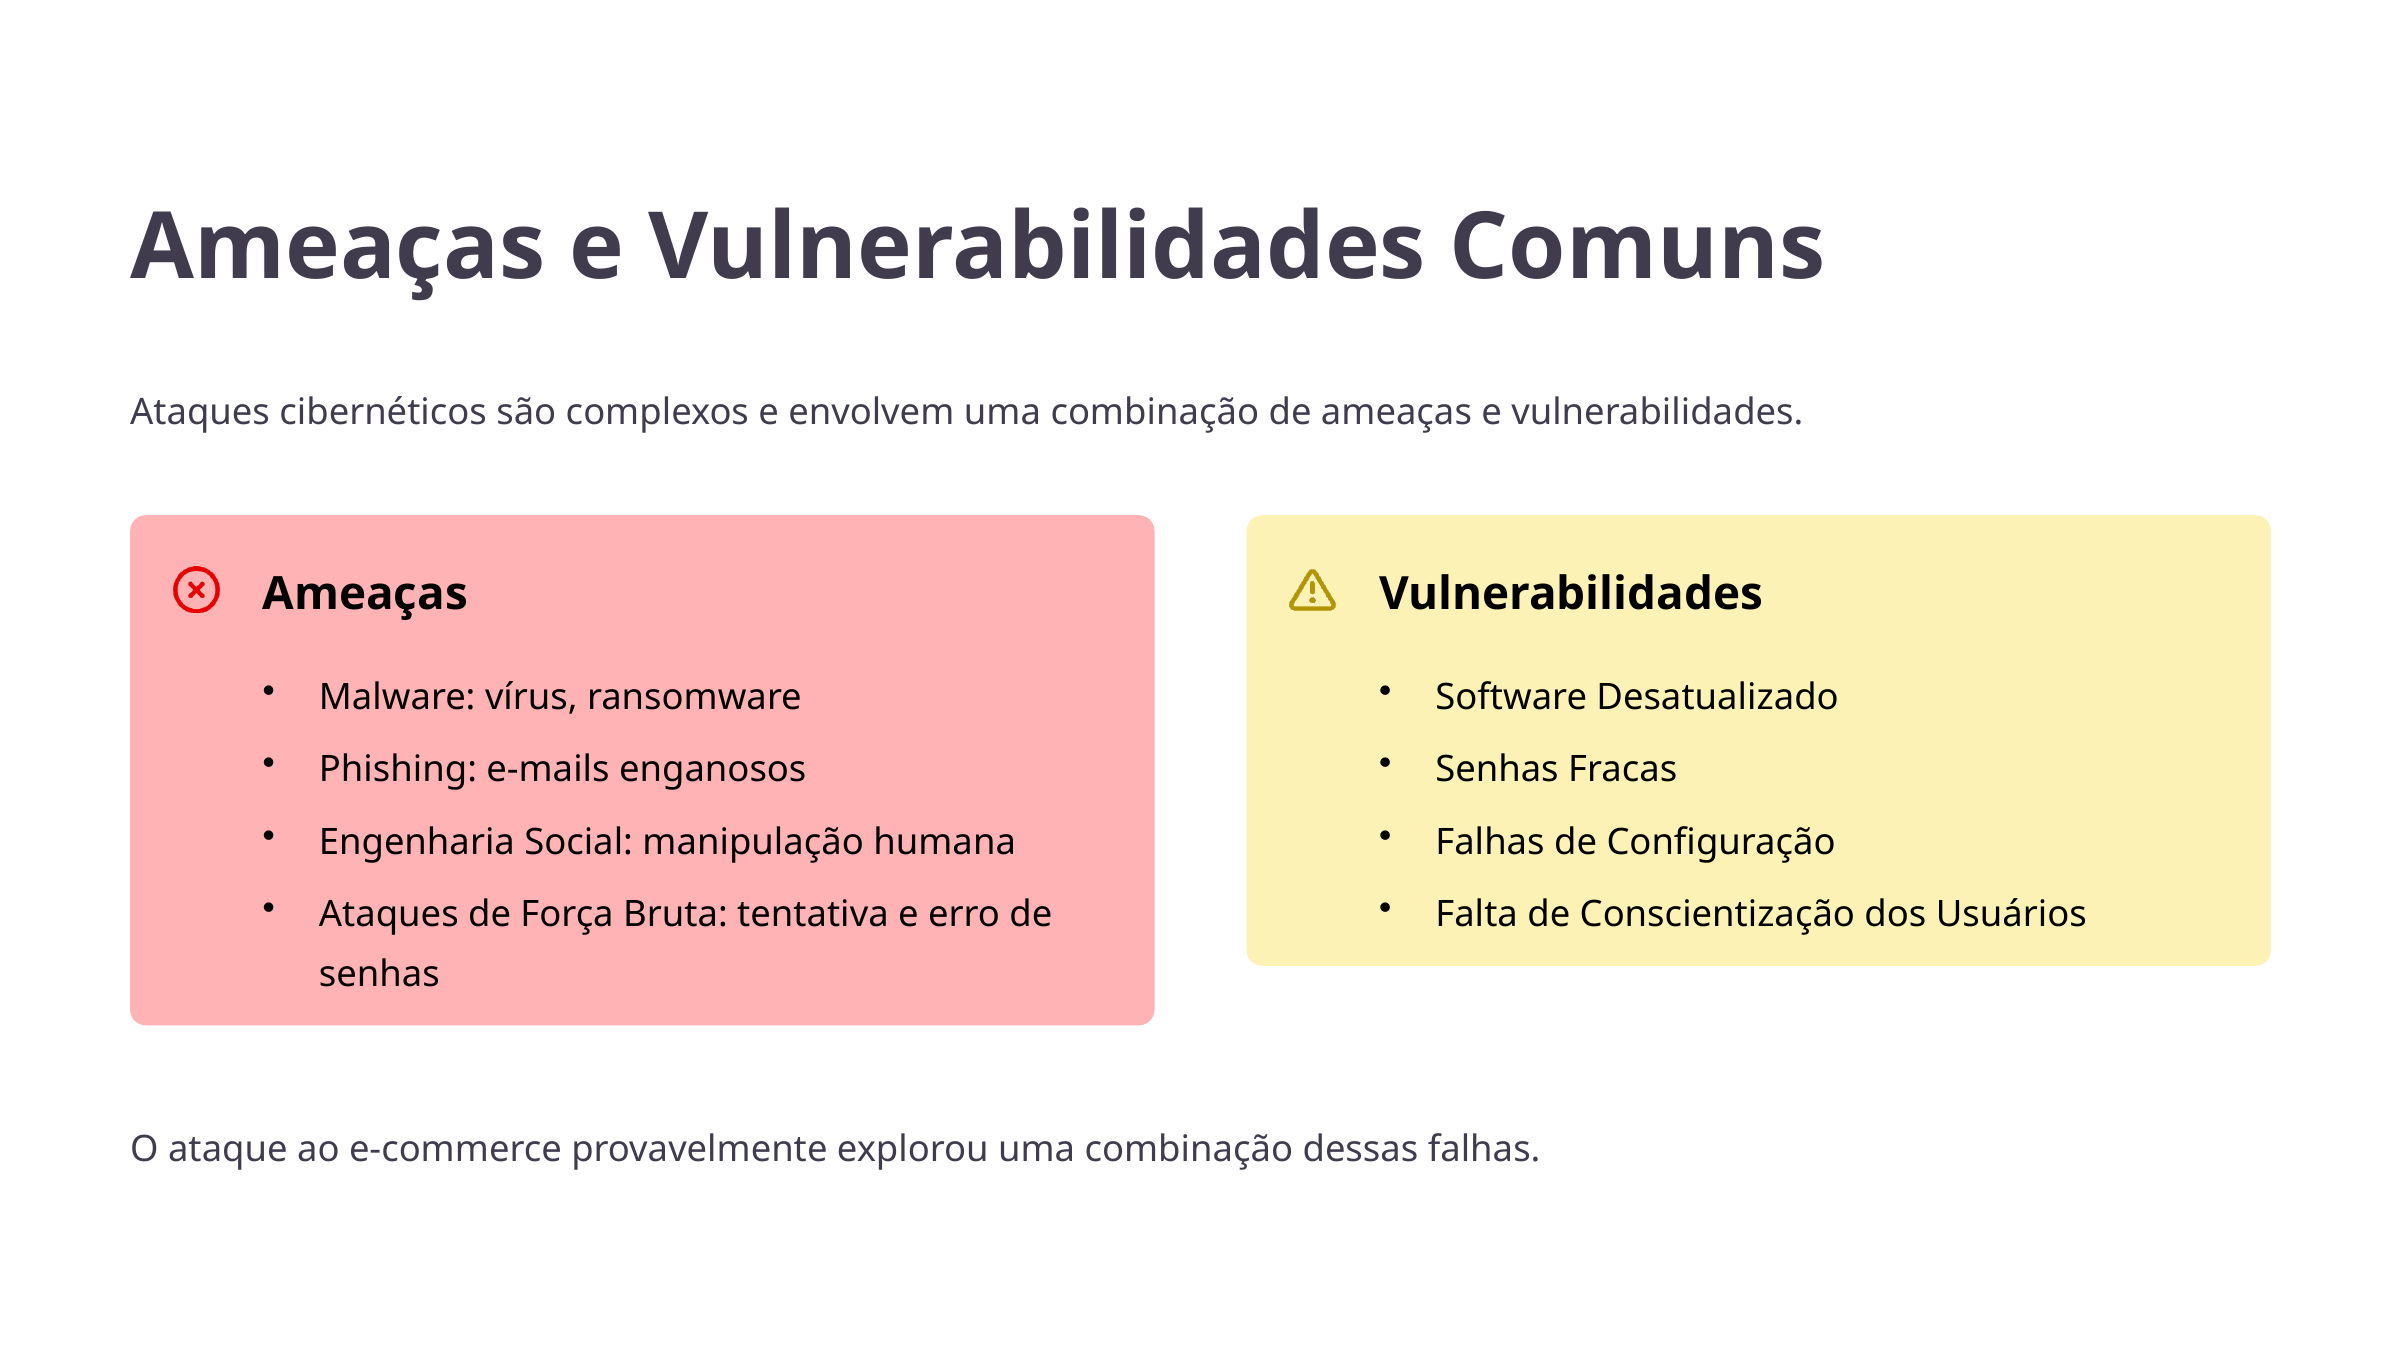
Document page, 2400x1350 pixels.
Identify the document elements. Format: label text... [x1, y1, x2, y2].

picture [1283, 566, 1342, 613]
picture [167, 566, 226, 613]
text_box O ataque ao e-commerce provavelmente explorou uma combinação dessas falhas. [130, 1109, 2270, 1169]
text_box Senhas Fracas [1379, 729, 2234, 790]
text_box Vulnerabilidades [1379, 561, 1845, 620]
text_box Ameaças [262, 561, 728, 620]
text_box Ameaças e Vulnerabilidades Comuns [130, 181, 1808, 298]
text_box Malware: vírus, ransomware [262, 657, 1118, 717]
text_box Falta de Conscientização dos Usuários [1379, 874, 2234, 935]
text_box [130, 515, 1155, 1026]
text_box [1246, 515, 2271, 966]
text_box Falhas de Configuração [1379, 802, 2234, 862]
text_box Engenharia Social: manipulação humana [262, 802, 1118, 862]
text_box Ataques cibernéticos são complexos e envolvem uma combinação de ameaças e vulnerabilidades. [130, 371, 2270, 432]
text_box Software Desatualizado [1379, 657, 2234, 717]
text_box Ataques de Força Bruta: tentativa e erro de senhas [262, 874, 1118, 994]
text_box Phishing: e-mails enganosos [262, 729, 1118, 790]
